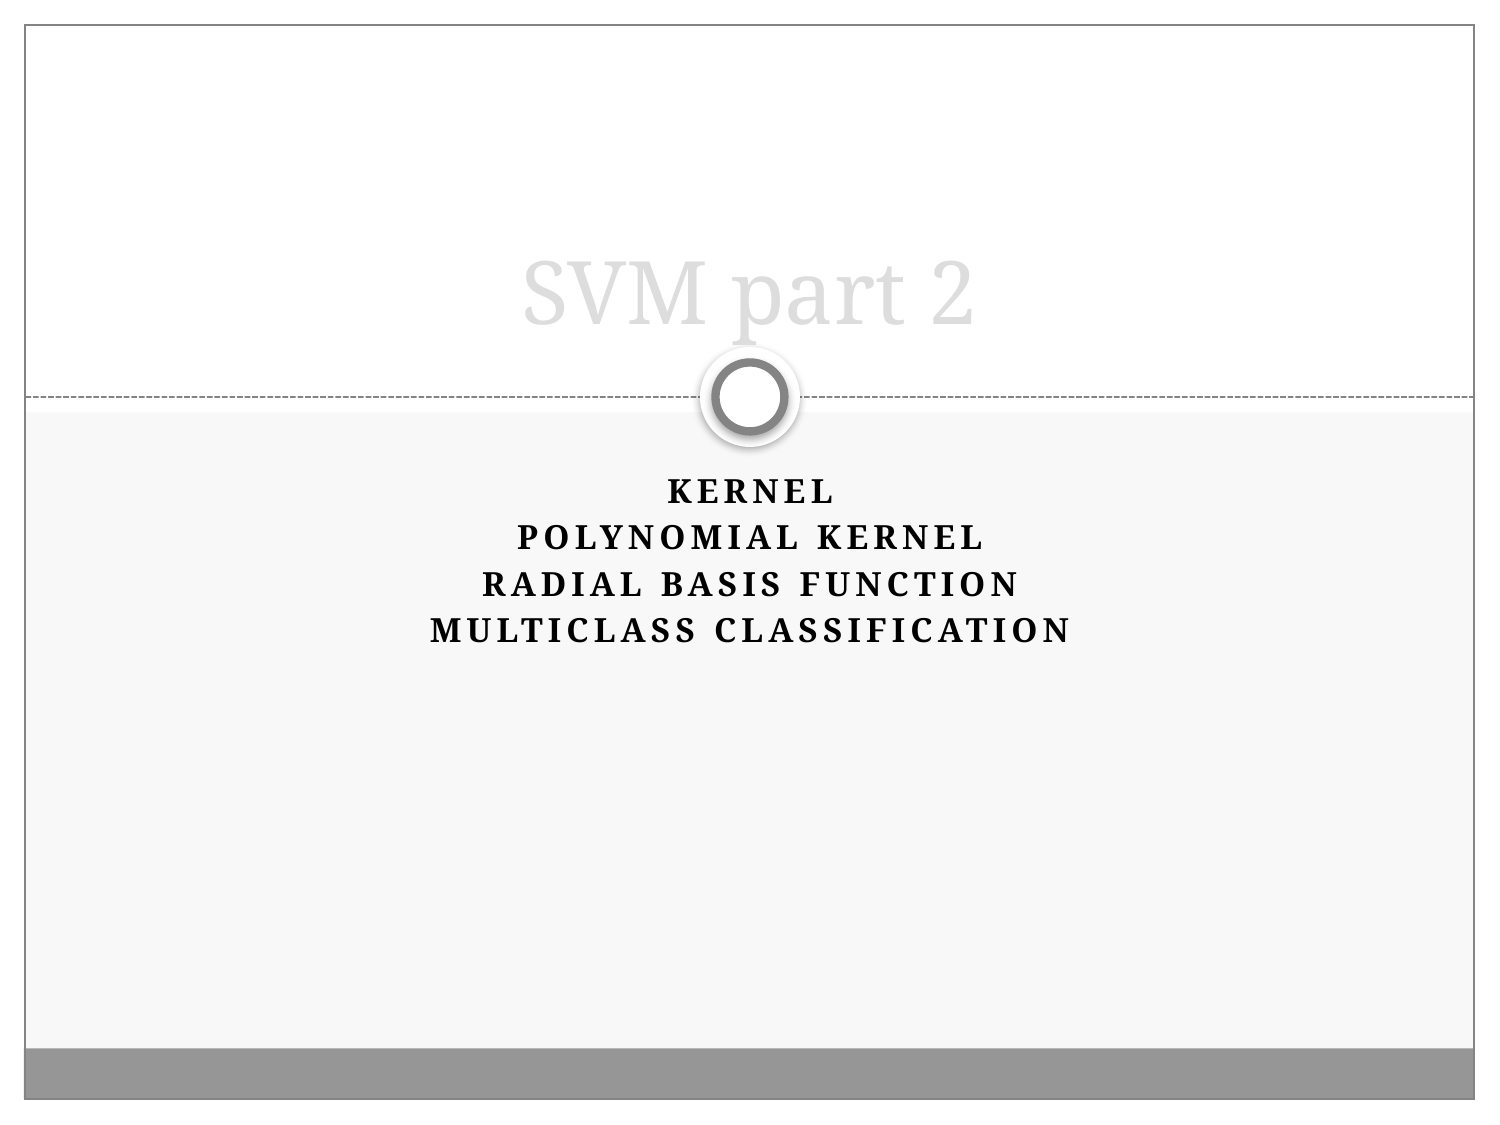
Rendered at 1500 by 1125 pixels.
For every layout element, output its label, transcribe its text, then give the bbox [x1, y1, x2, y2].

title SVM part 2 [112, 62, 1388, 350]
subtitle Kernel Polynomial kernel Radial basis function Multiclass classification [225, 462, 1275, 750]
